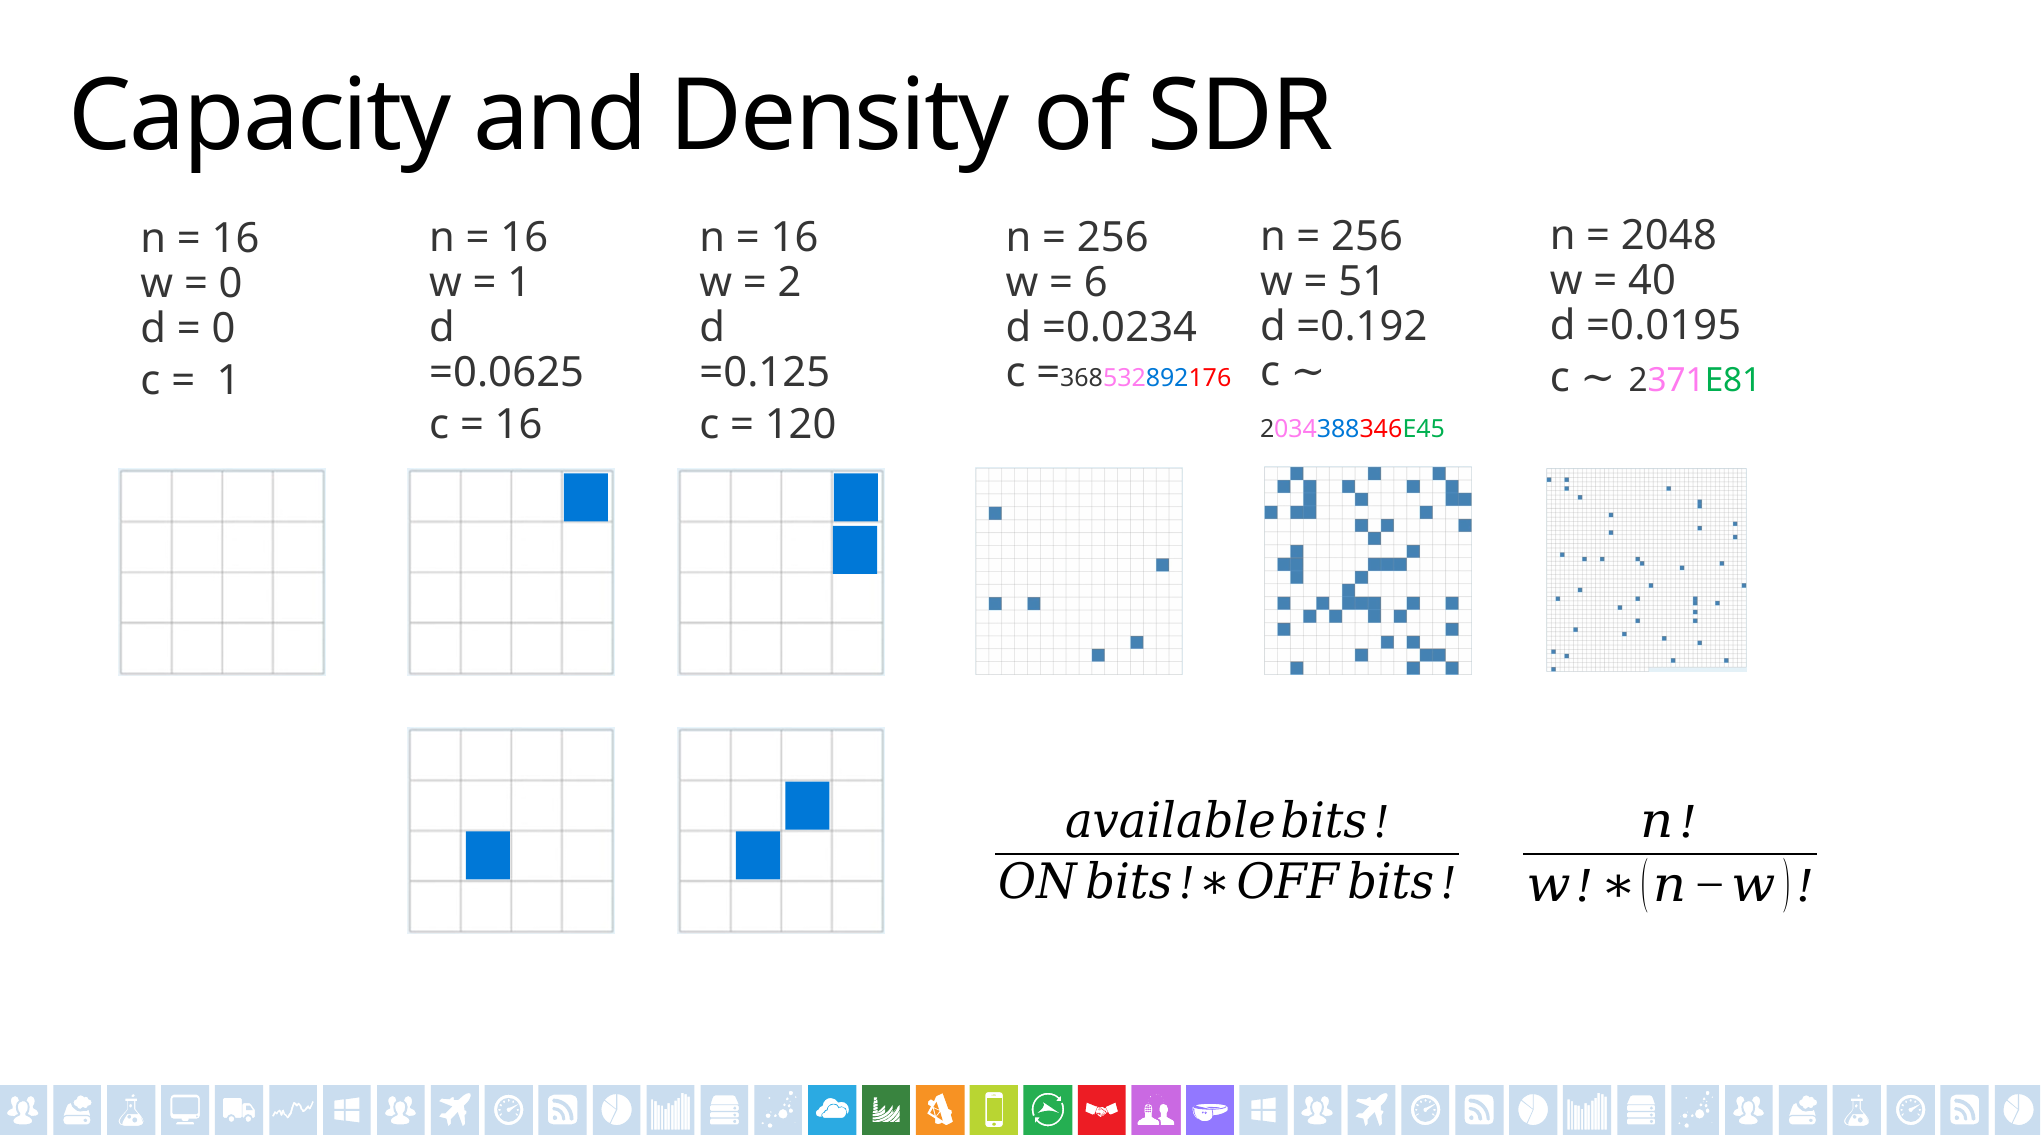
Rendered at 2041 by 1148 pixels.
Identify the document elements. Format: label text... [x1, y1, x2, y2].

picture [975, 467, 1184, 675]
title Capacity and Density of SDR [45, 48, 1996, 199]
picture [1264, 466, 1472, 675]
picture [407, 468, 615, 676]
text_box n = 16 w = 2 d =0.125 c = 120 [669, 191, 897, 474]
picture [1546, 467, 1747, 672]
text_box n = 16 w = 0 d = 0 c = 1 [110, 192, 309, 430]
text_box n = 256 w = 51 d =0.192 c ~ 2034388346E45 [1229, 190, 1537, 473]
picture [118, 468, 326, 677]
text_box n = 256 w = 6 d =0.0234 c =368532892176 [975, 191, 1268, 474]
picture [677, 468, 885, 676]
text_box n = 2048 w = 40 d =0.0195 c ~ 2371E81 [1519, 189, 1812, 427]
picture [407, 726, 615, 935]
picture [677, 726, 885, 935]
text_box n = 16 w = 1 d =0.0625 c = 16 [399, 191, 643, 474]
